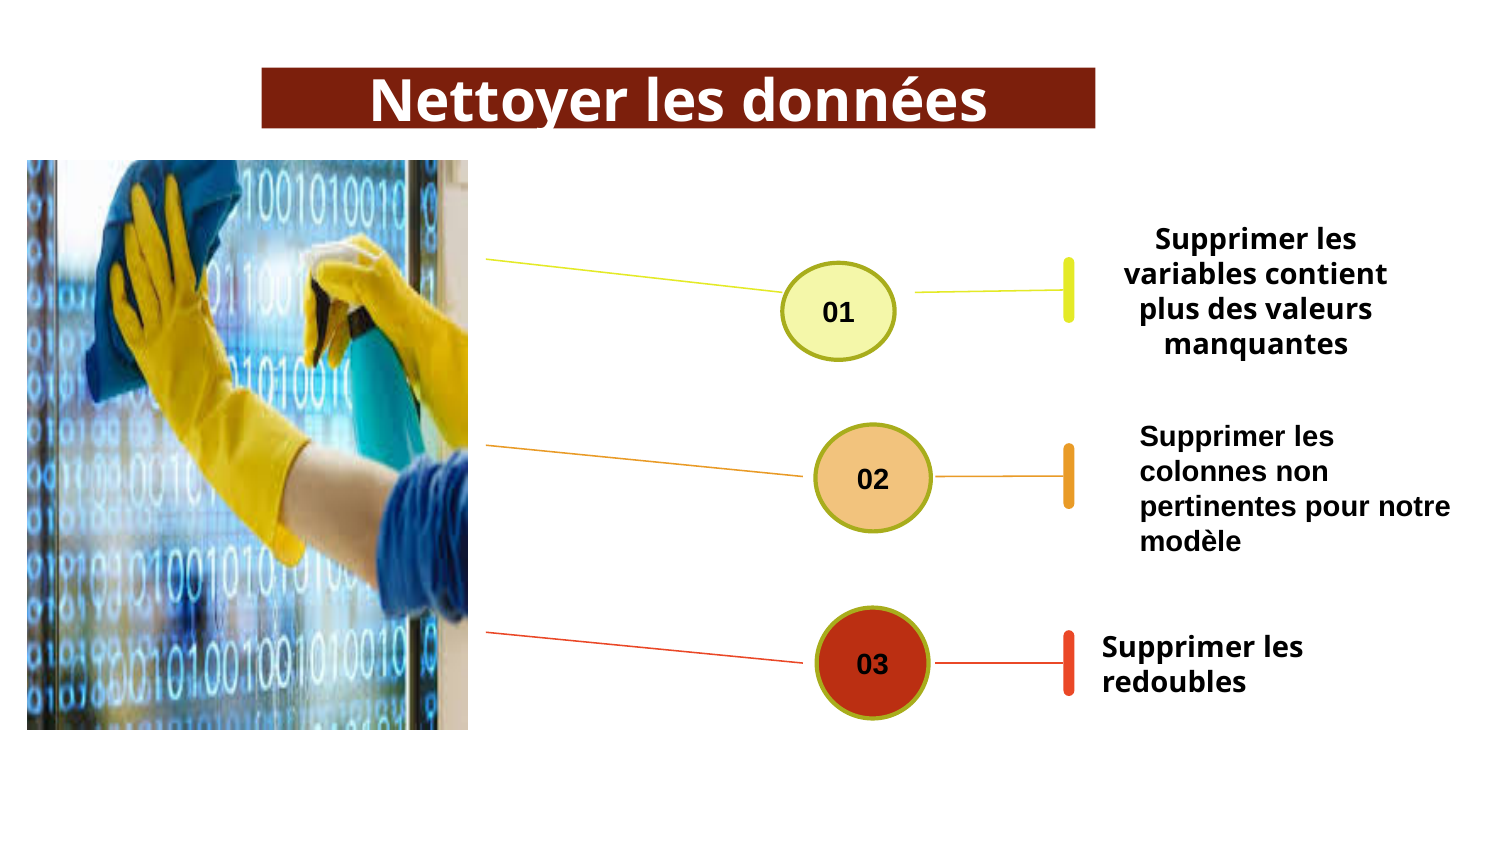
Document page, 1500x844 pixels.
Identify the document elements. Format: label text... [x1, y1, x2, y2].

text_box 01 [780, 266, 892, 362]
text_box 02 [833, 422, 933, 534]
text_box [830, 624, 909, 701]
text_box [830, 437, 909, 516]
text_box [817, 245, 896, 324]
text_box 03 [814, 630, 825, 696]
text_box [914, 289, 1058, 293]
text_box Supprimer les colonnes non pertinentes pour notre modèle [1124, 410, 1477, 565]
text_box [485, 631, 804, 664]
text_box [1063, 623, 1426, 703]
picture [27, 160, 468, 730]
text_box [485, 444, 804, 477]
text_box 02 [813, 445, 825, 511]
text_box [485, 258, 783, 293]
text_box 03 [830, 605, 931, 721]
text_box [1063, 250, 1426, 330]
title Nettoyer les données [261, 67, 1096, 129]
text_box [1063, 436, 1426, 516]
